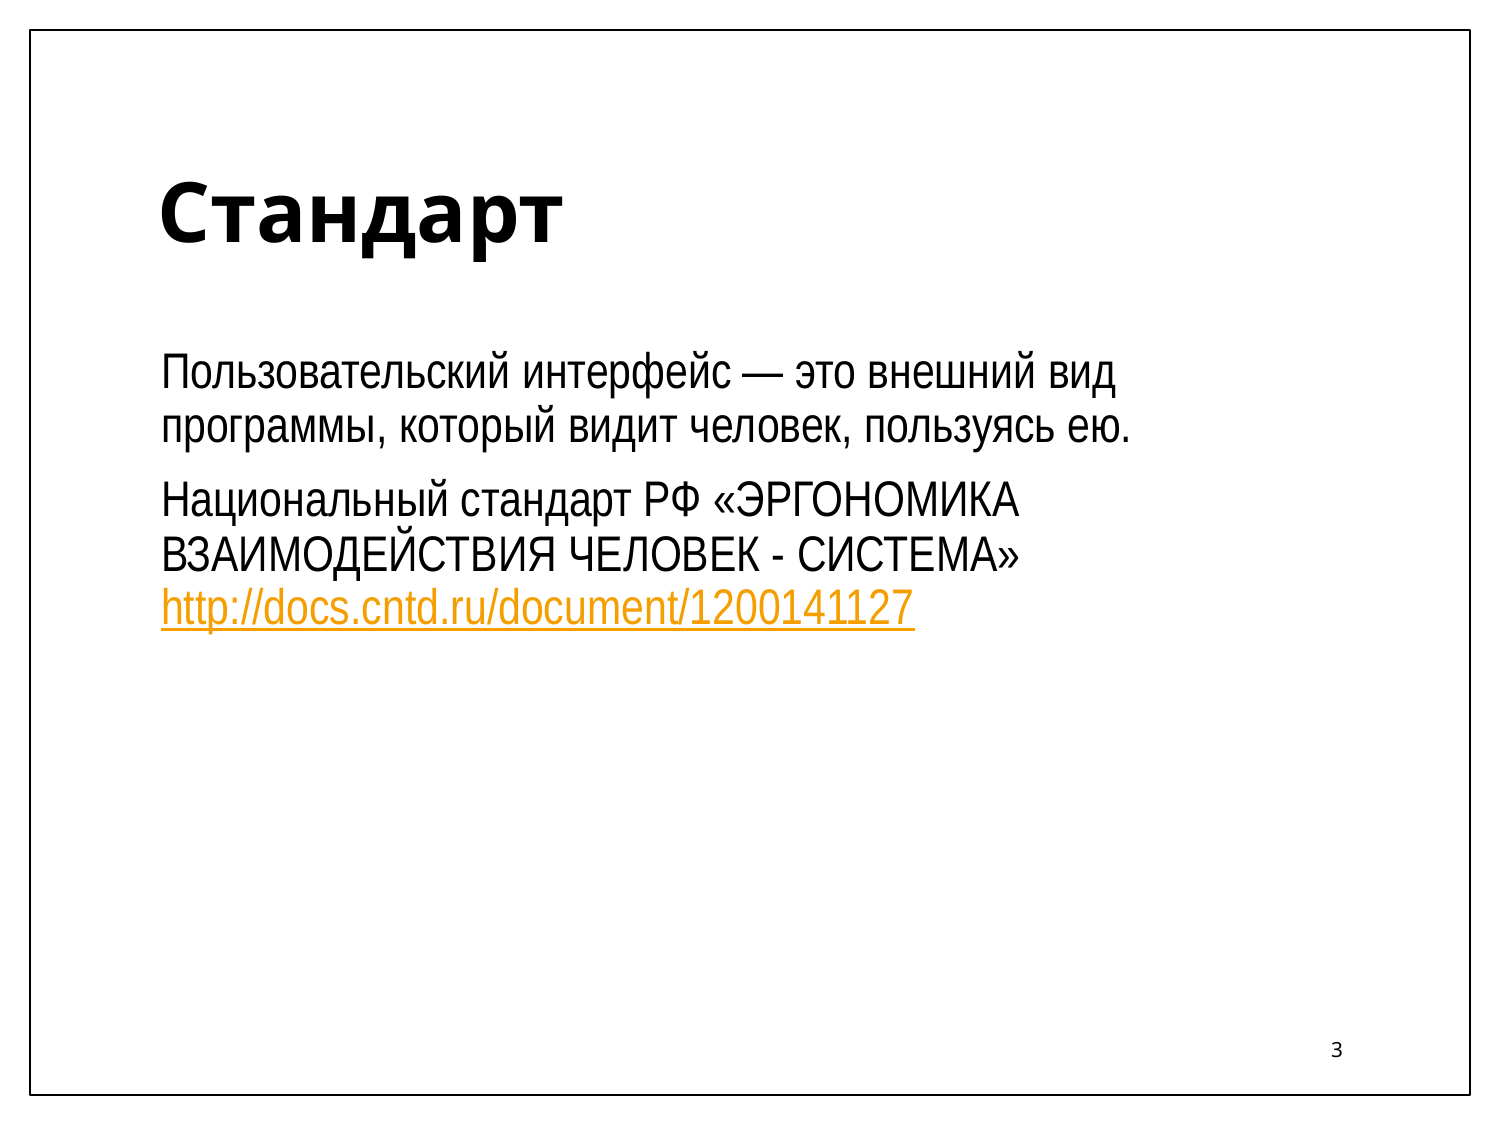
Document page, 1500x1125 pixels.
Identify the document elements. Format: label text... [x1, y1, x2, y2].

list Пользовательский интерфейс — это внешний вид программы, который видит человек, пользуясь ею. Национальный стандарт РФ «ЭРГОНОМИКА ВЗАИМОДЕЙСТВИЯ ЧЕЛОВЕК - СИСТЕМА» http://docs.cntd.ru/document/1200141127 [140, 337, 1356, 1000]
title Стандарт [142, 104, 1358, 327]
slide_number 3 [1147, 1020, 1358, 1081]
